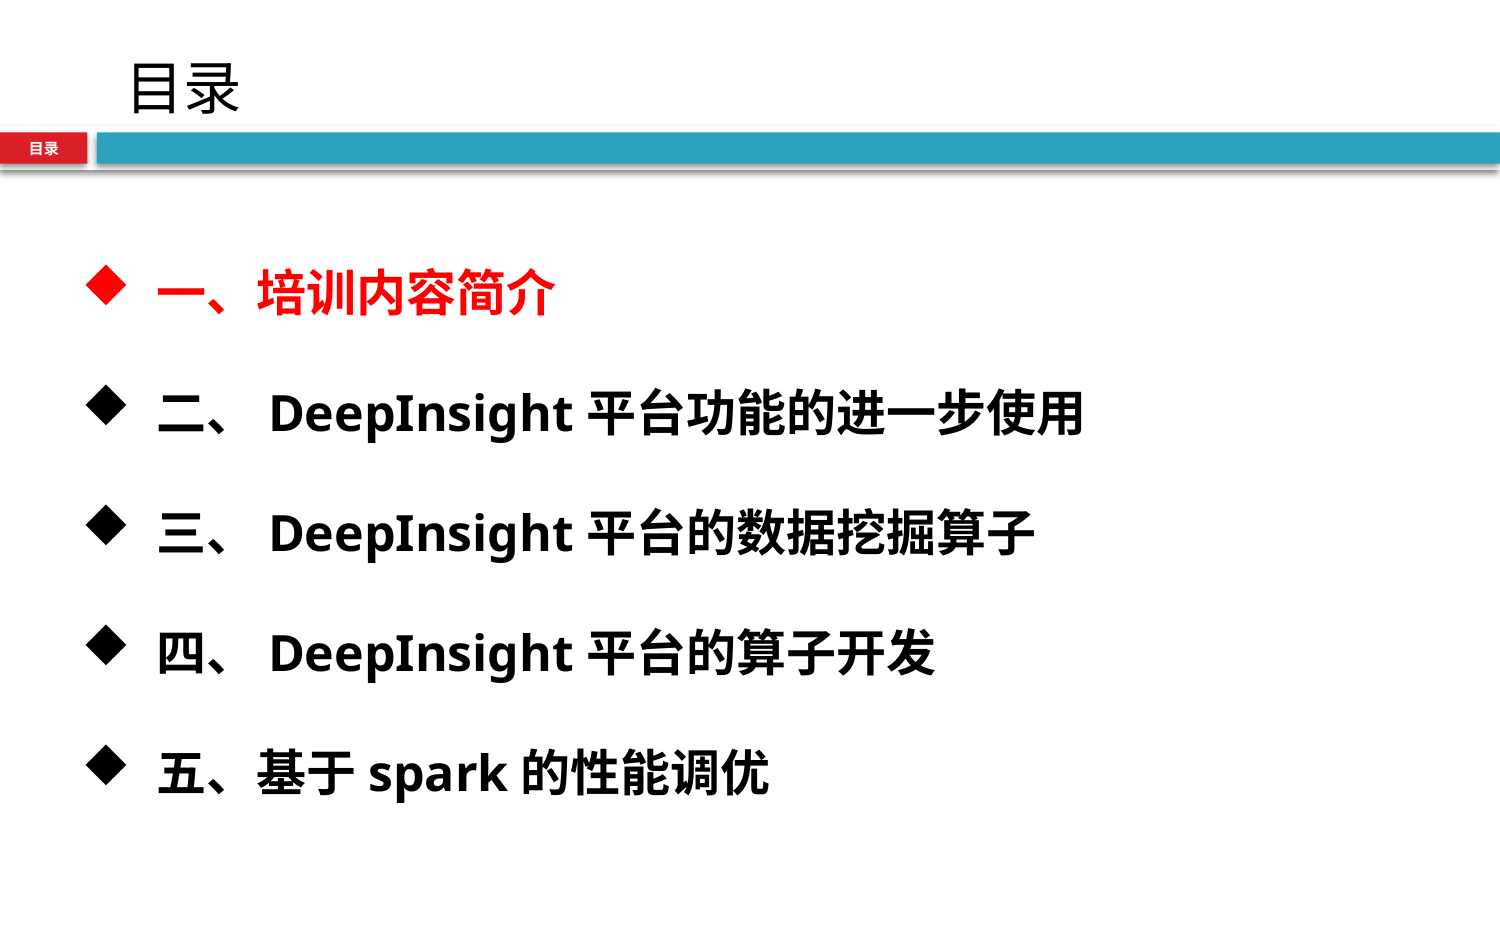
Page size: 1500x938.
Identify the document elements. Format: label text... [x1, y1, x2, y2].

slide_number 目录 [0, 131, 88, 165]
text_box 一、培训内容简介 二、DeepInsight平台功能的进一步使用 三、DeepInsight平台的数据挖掘算子 四、DeepInsight平台的算子开发 五、基于spark的性能调优 [66, 194, 1384, 810]
text_box 目录 [110, 43, 257, 129]
